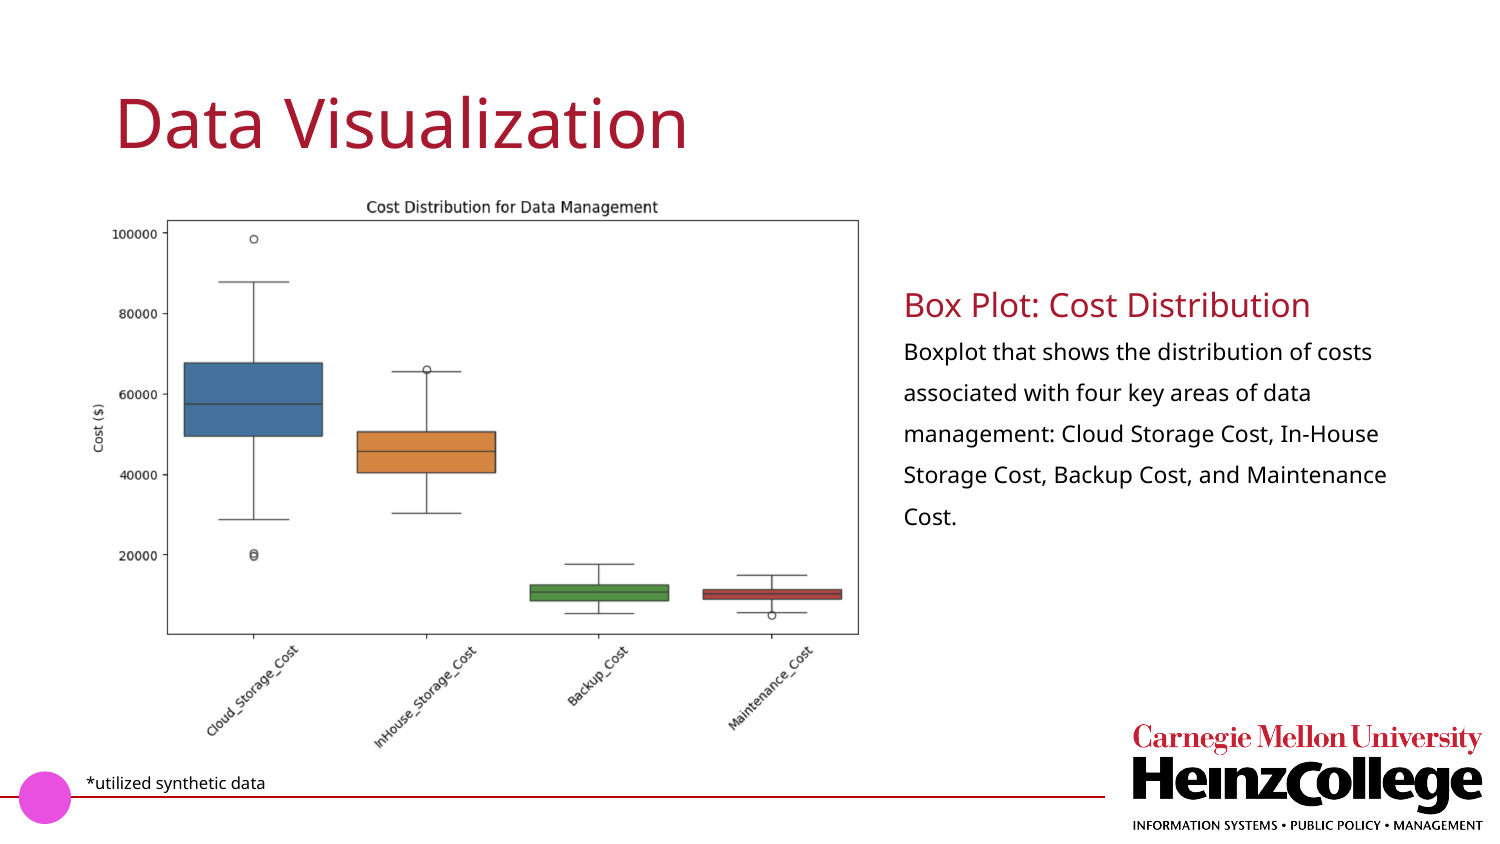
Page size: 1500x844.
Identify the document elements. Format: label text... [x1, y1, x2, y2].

picture [1133, 724, 1483, 830]
picture [76, 191, 870, 758]
text_box *utilized synthetic data [71, 760, 370, 804]
text_box Box Plot: Cost Distribution Boxplot that shows the distribution of costs associated with four key areas of data management: Cloud Storage Cost, In-House Storage Cost, Backup Cost, and Maintenance Cost. [888, 248, 1446, 545]
title Data Visualization [103, 44, 1397, 208]
text_box [18, 771, 72, 824]
